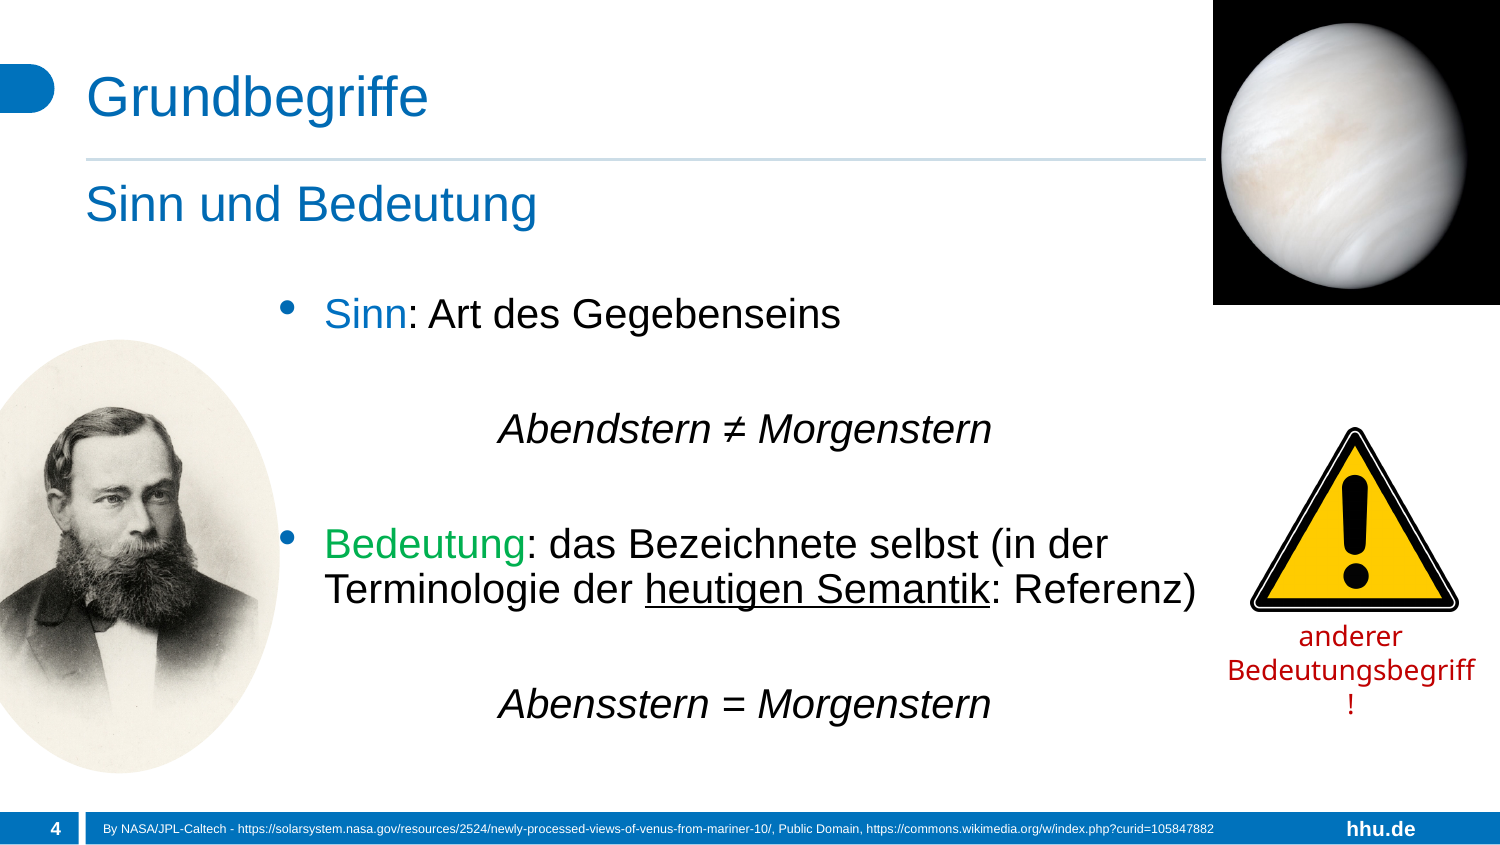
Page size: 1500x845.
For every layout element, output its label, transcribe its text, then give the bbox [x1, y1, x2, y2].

picture [0, 339, 280, 774]
footer By NASA/JPL-Caltech - https://solarsystem.nasa.gov/resources/2524/newly-processed-views-of-venus-from-mariner-10/, Public Domain, https://commons.wikimedia.org/w/index.php?curid=105847882 [103, 816, 1273, 841]
picture [1213, 0, 1500, 305]
slide_number 4 [5, 816, 62, 841]
title Grundbegriffe [86, 54, 1207, 129]
picture [1250, 427, 1459, 612]
text_box anderer Bedeutungsbegriff! [1210, 611, 1491, 728]
list Sinn: Art des Gegebenseins Abendstern ≠ Morgenstern Bedeutung: das Bezeichnete selbst (in der Terminologie der heutigen Semantik: Referenz) Abensstern = Morgenstern [280, 280, 1211, 824]
list Sinn und Bedeutung [85, 178, 1213, 232]
